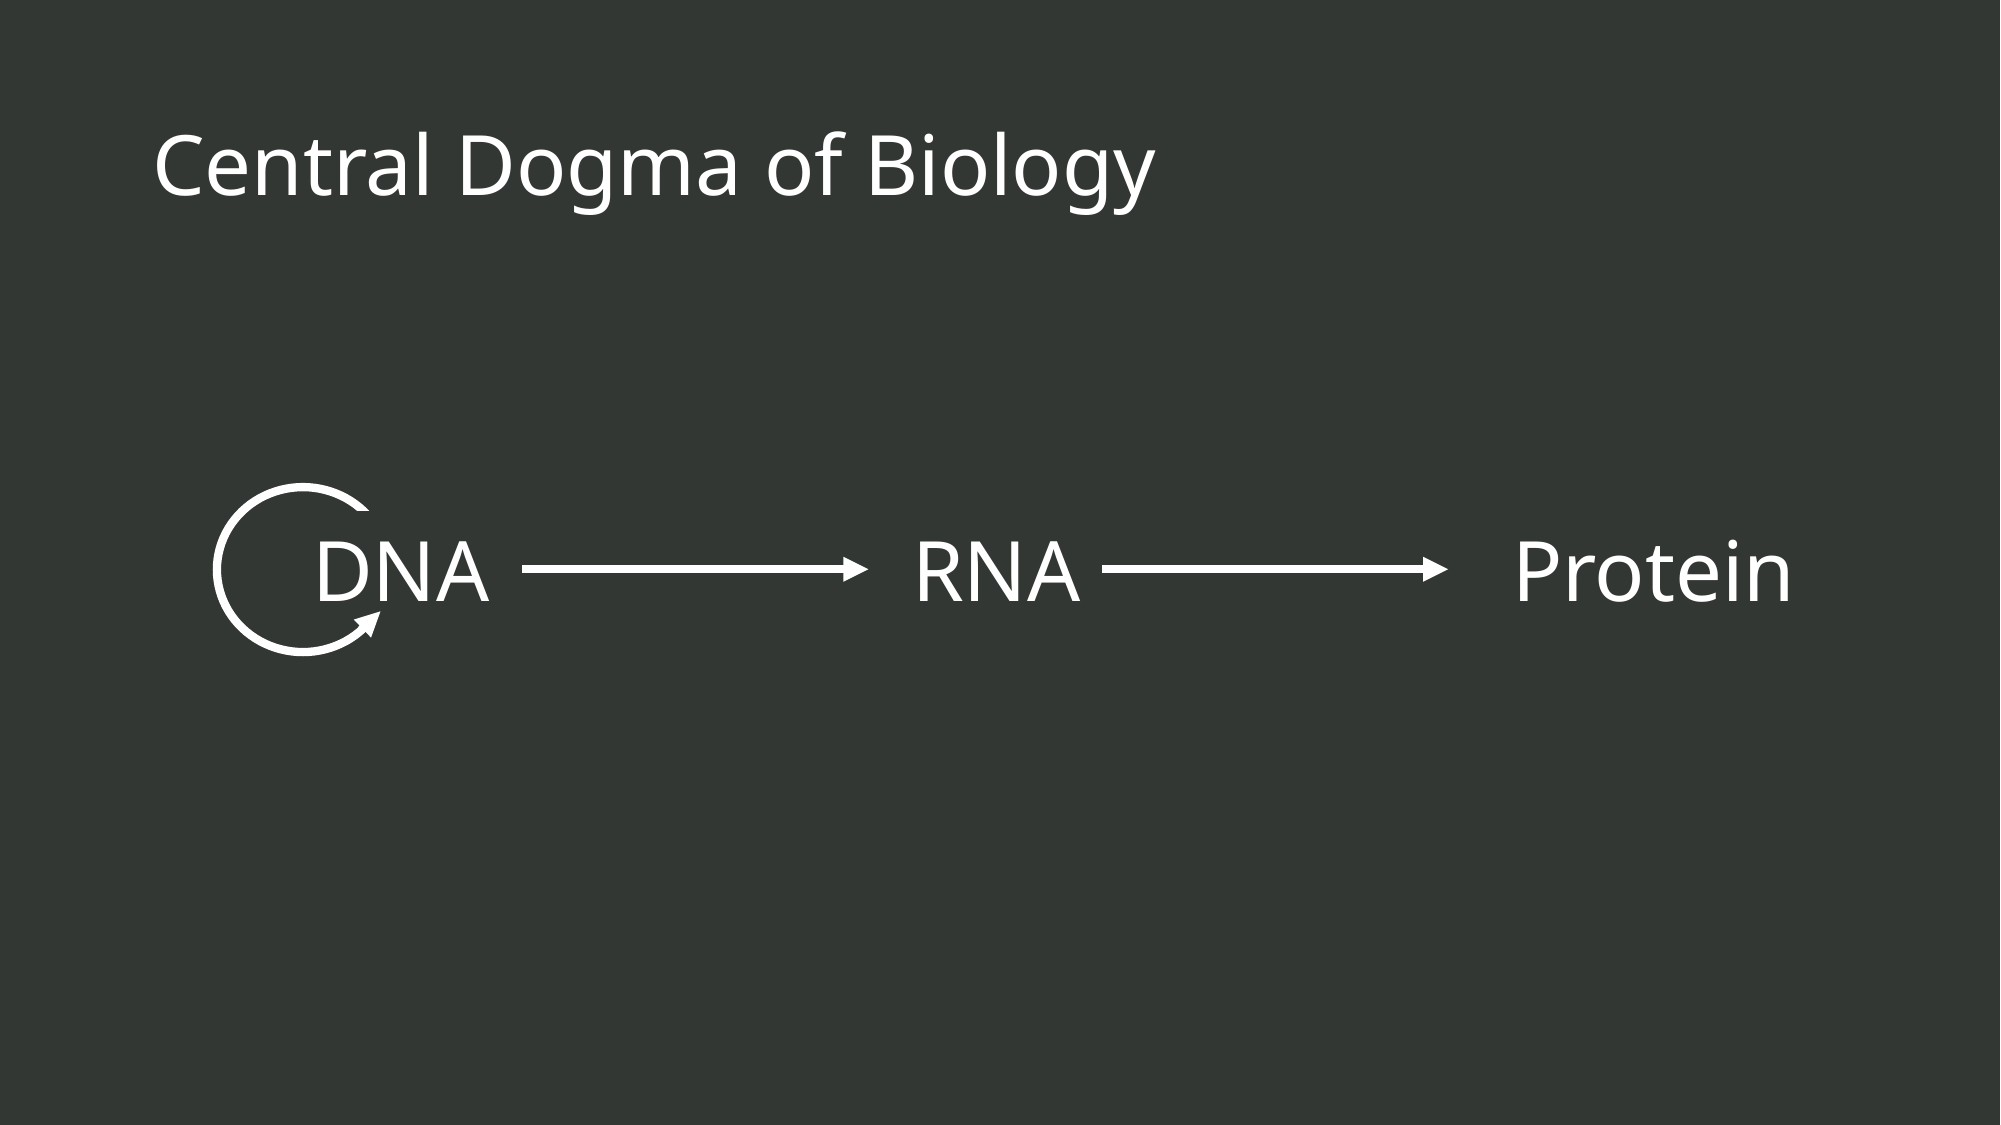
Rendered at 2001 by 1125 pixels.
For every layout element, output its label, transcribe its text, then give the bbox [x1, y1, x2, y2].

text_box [297, 511, 1956, 628]
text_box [360, 611, 381, 631]
text_box Central Dogma of Biology [137, 104, 1796, 220]
text_box [215, 486, 364, 654]
